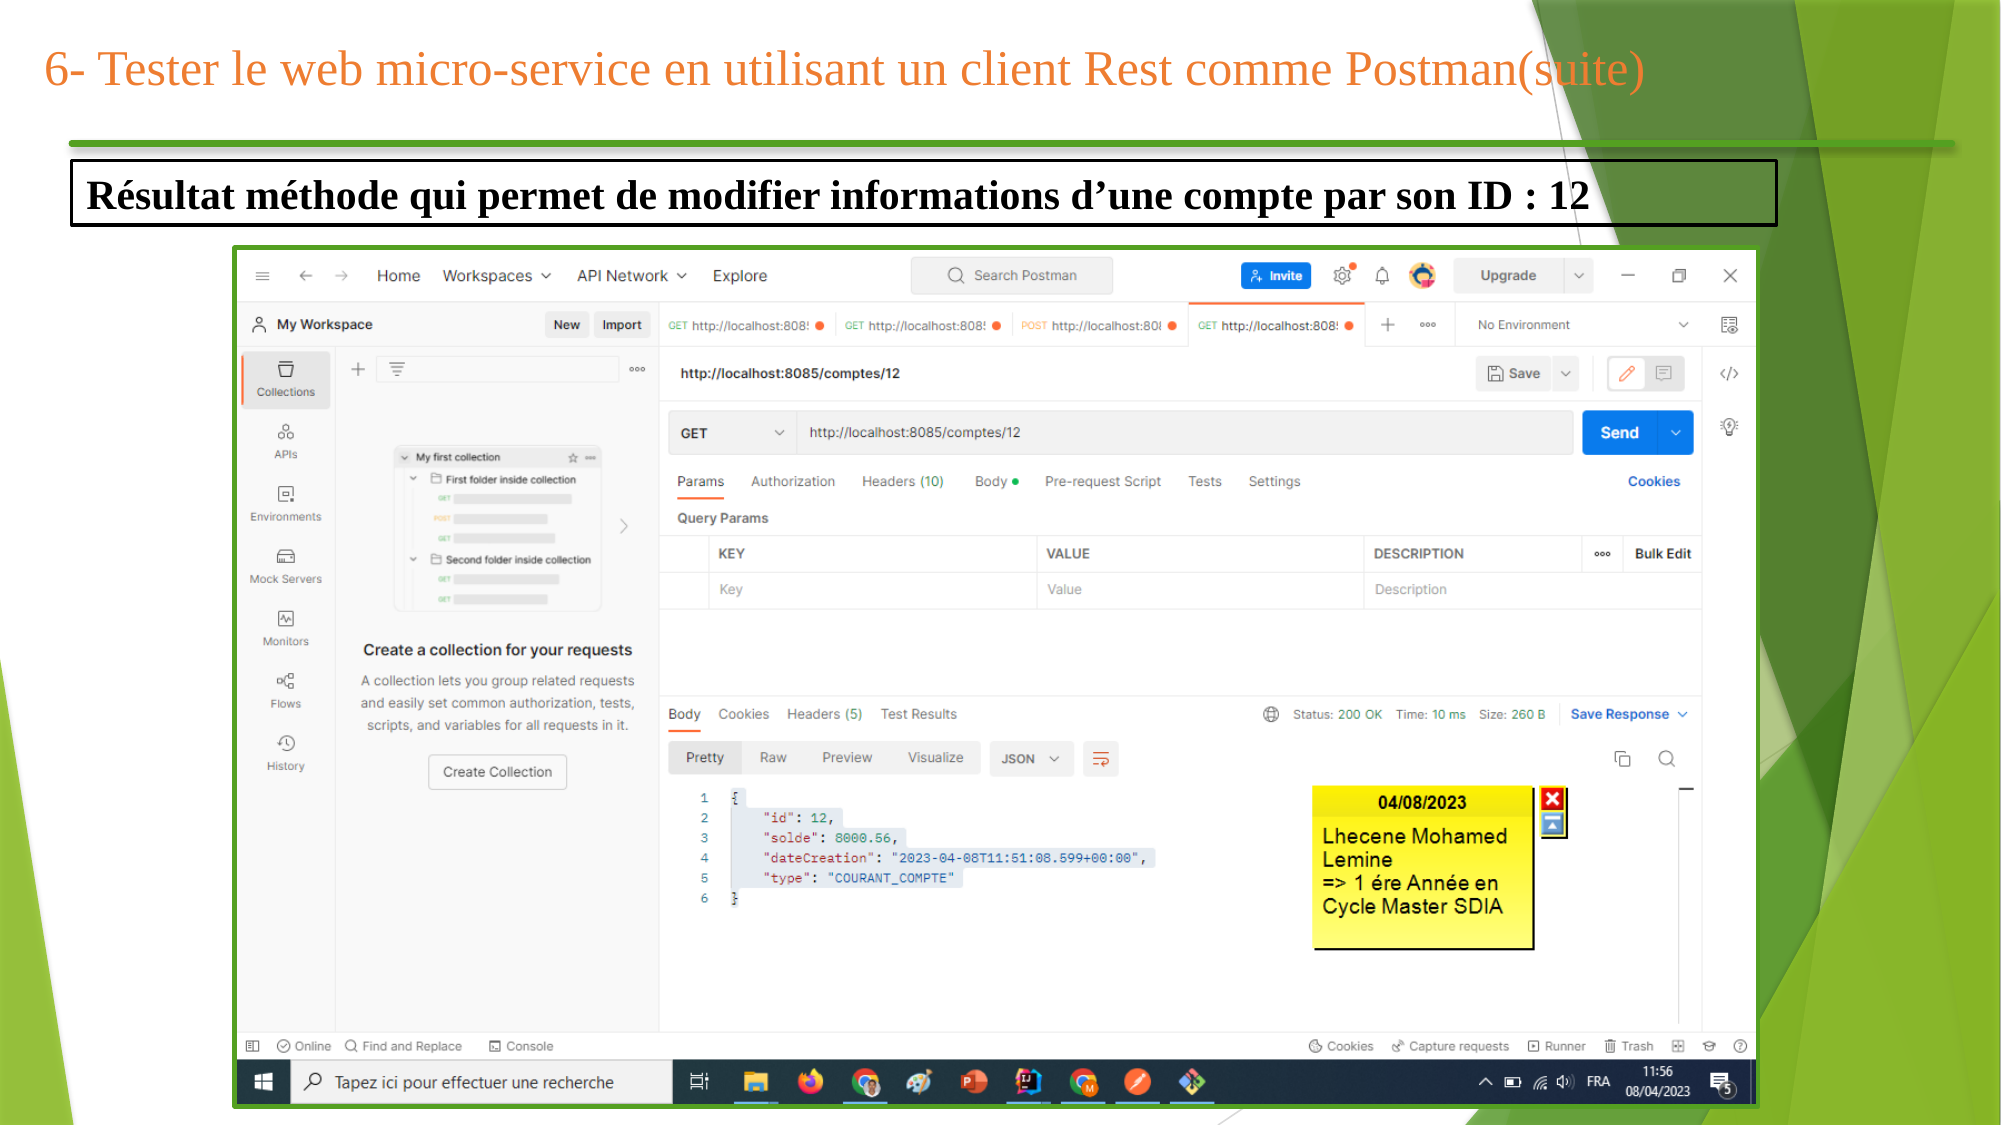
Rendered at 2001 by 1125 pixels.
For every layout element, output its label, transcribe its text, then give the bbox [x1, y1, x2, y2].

text_box 6- Tester le web micro-service en utilisant un client Rest comme Postman(suite) [29, 28, 1964, 104]
picture [236, 249, 1757, 1105]
text_box Résultat méthode qui permet de modifier informations d’une compte par son ID : 12 [71, 160, 1777, 225]
